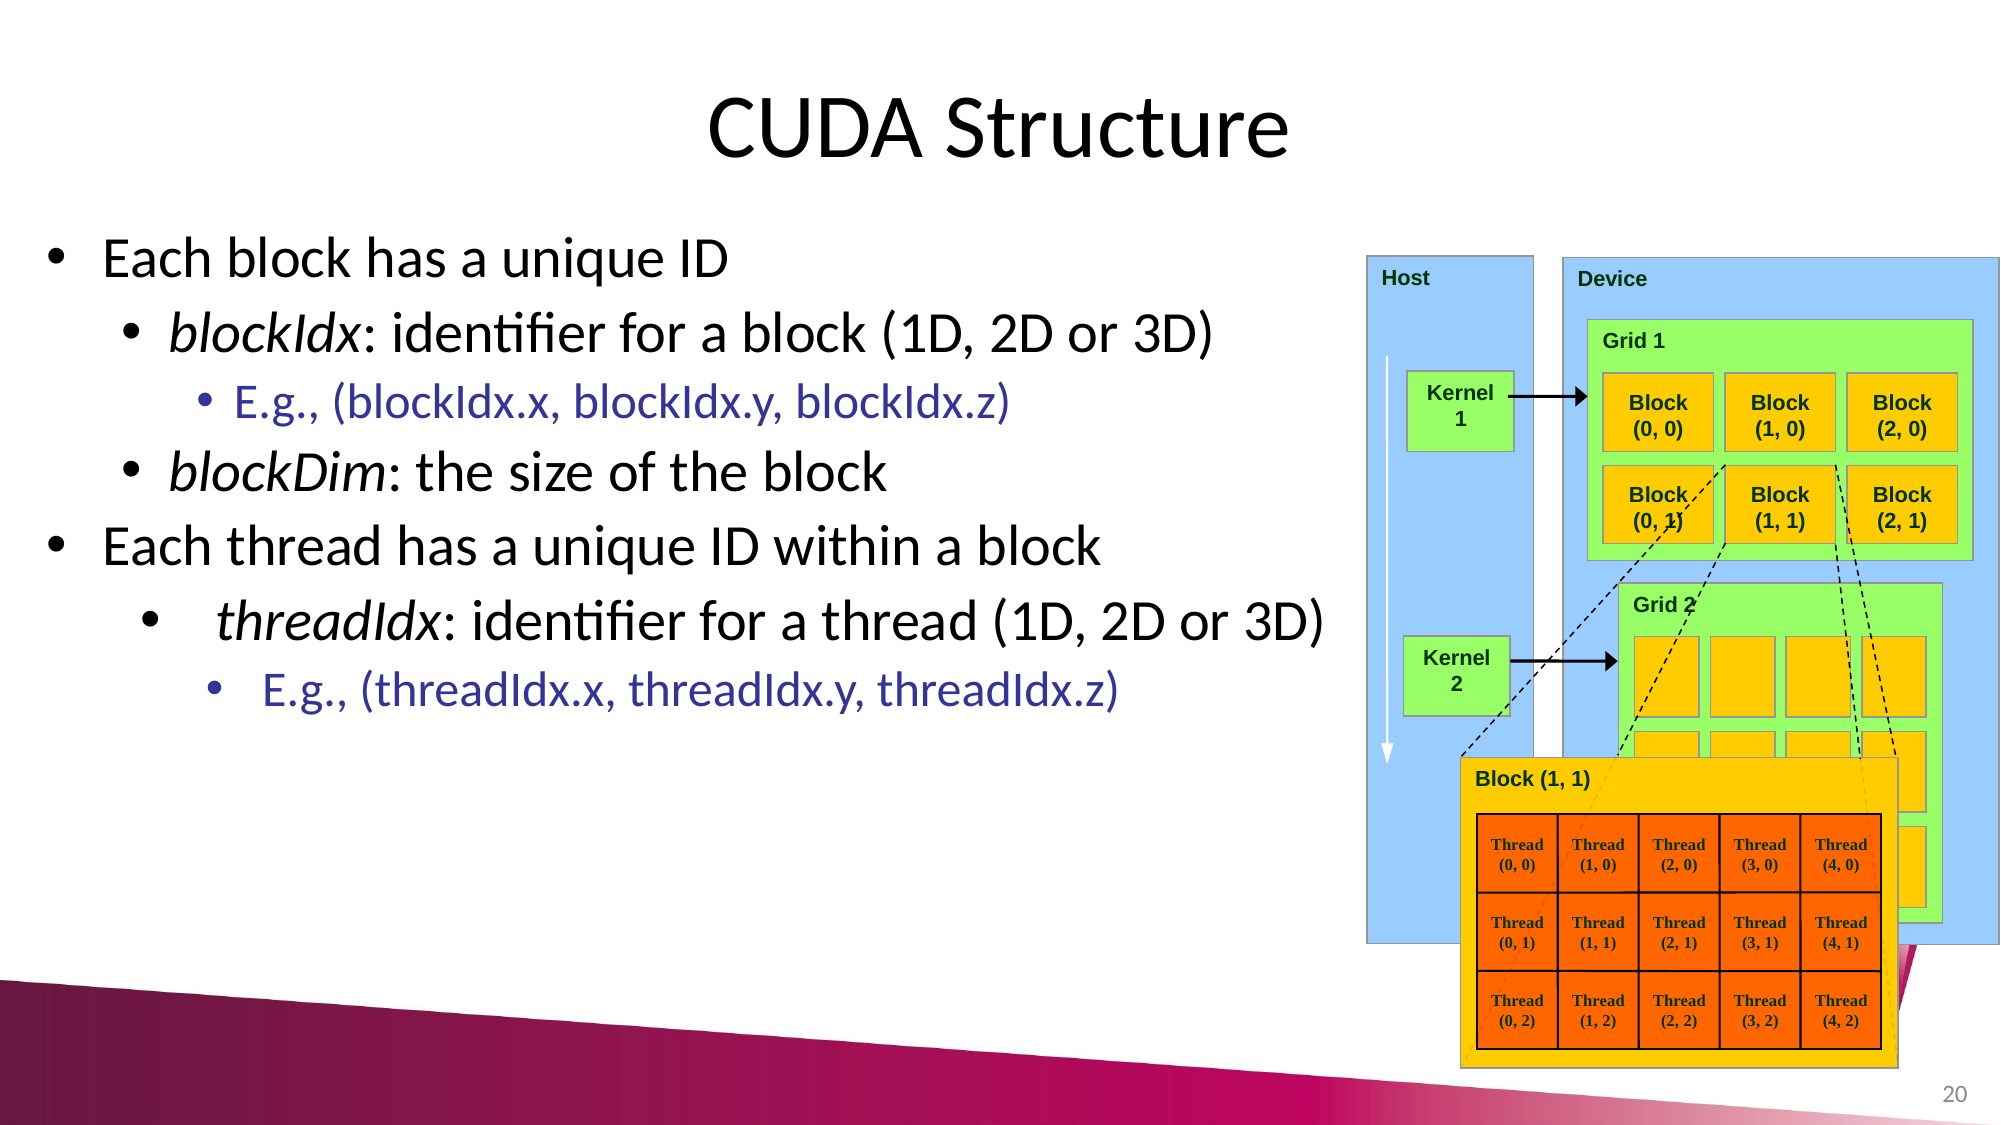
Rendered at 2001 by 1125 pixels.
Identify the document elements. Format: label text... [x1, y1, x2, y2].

slide_number 20 [1767, 1077, 1983, 1115]
picture [0, 0, 2001, 1125]
list Each block has a unique ID blockIdx: identifier for a block (1D, 2D or 3D) E.g., (blockIdx.x, blockIdx.y, blockIdx.z) blockDim: the size of the block Each thread has a unique ID within a block threadIdx: identifier for a thread (1D, 2D or 3D) E.g., (threadIdx.x, threadIdx.y, threadIdx.z) [31, 219, 1376, 1047]
title CUDA Structure [99, 45, 1900, 197]
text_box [1365, 255, 2000, 1070]
